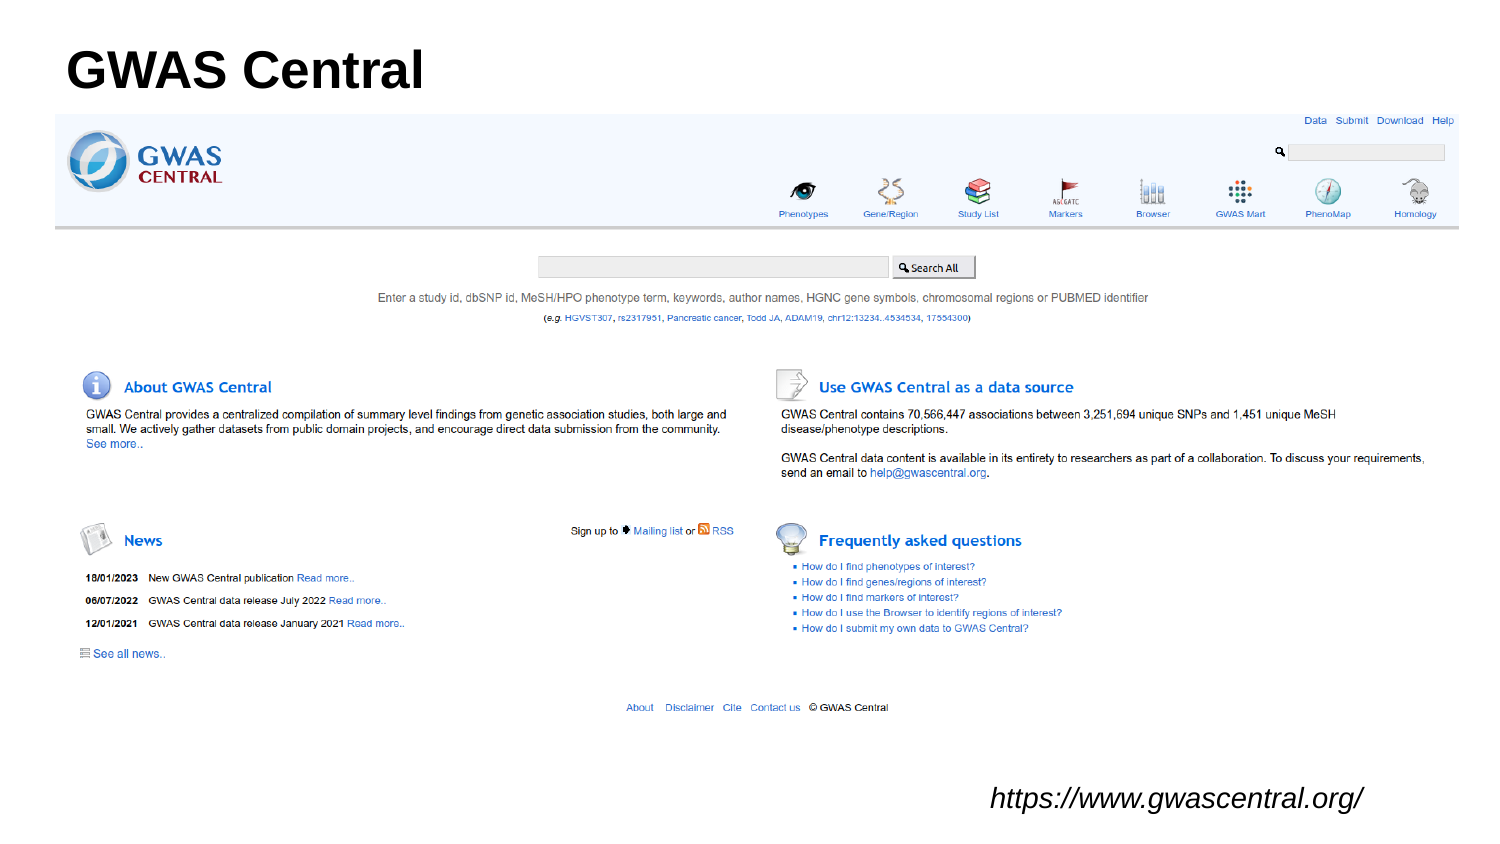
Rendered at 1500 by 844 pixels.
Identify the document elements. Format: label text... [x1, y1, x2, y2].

picture [24, 114, 1476, 723]
title GWAS Central [51, 20, 1449, 113]
text_box https://www.gwascentral.org/ [975, 764, 1475, 830]
